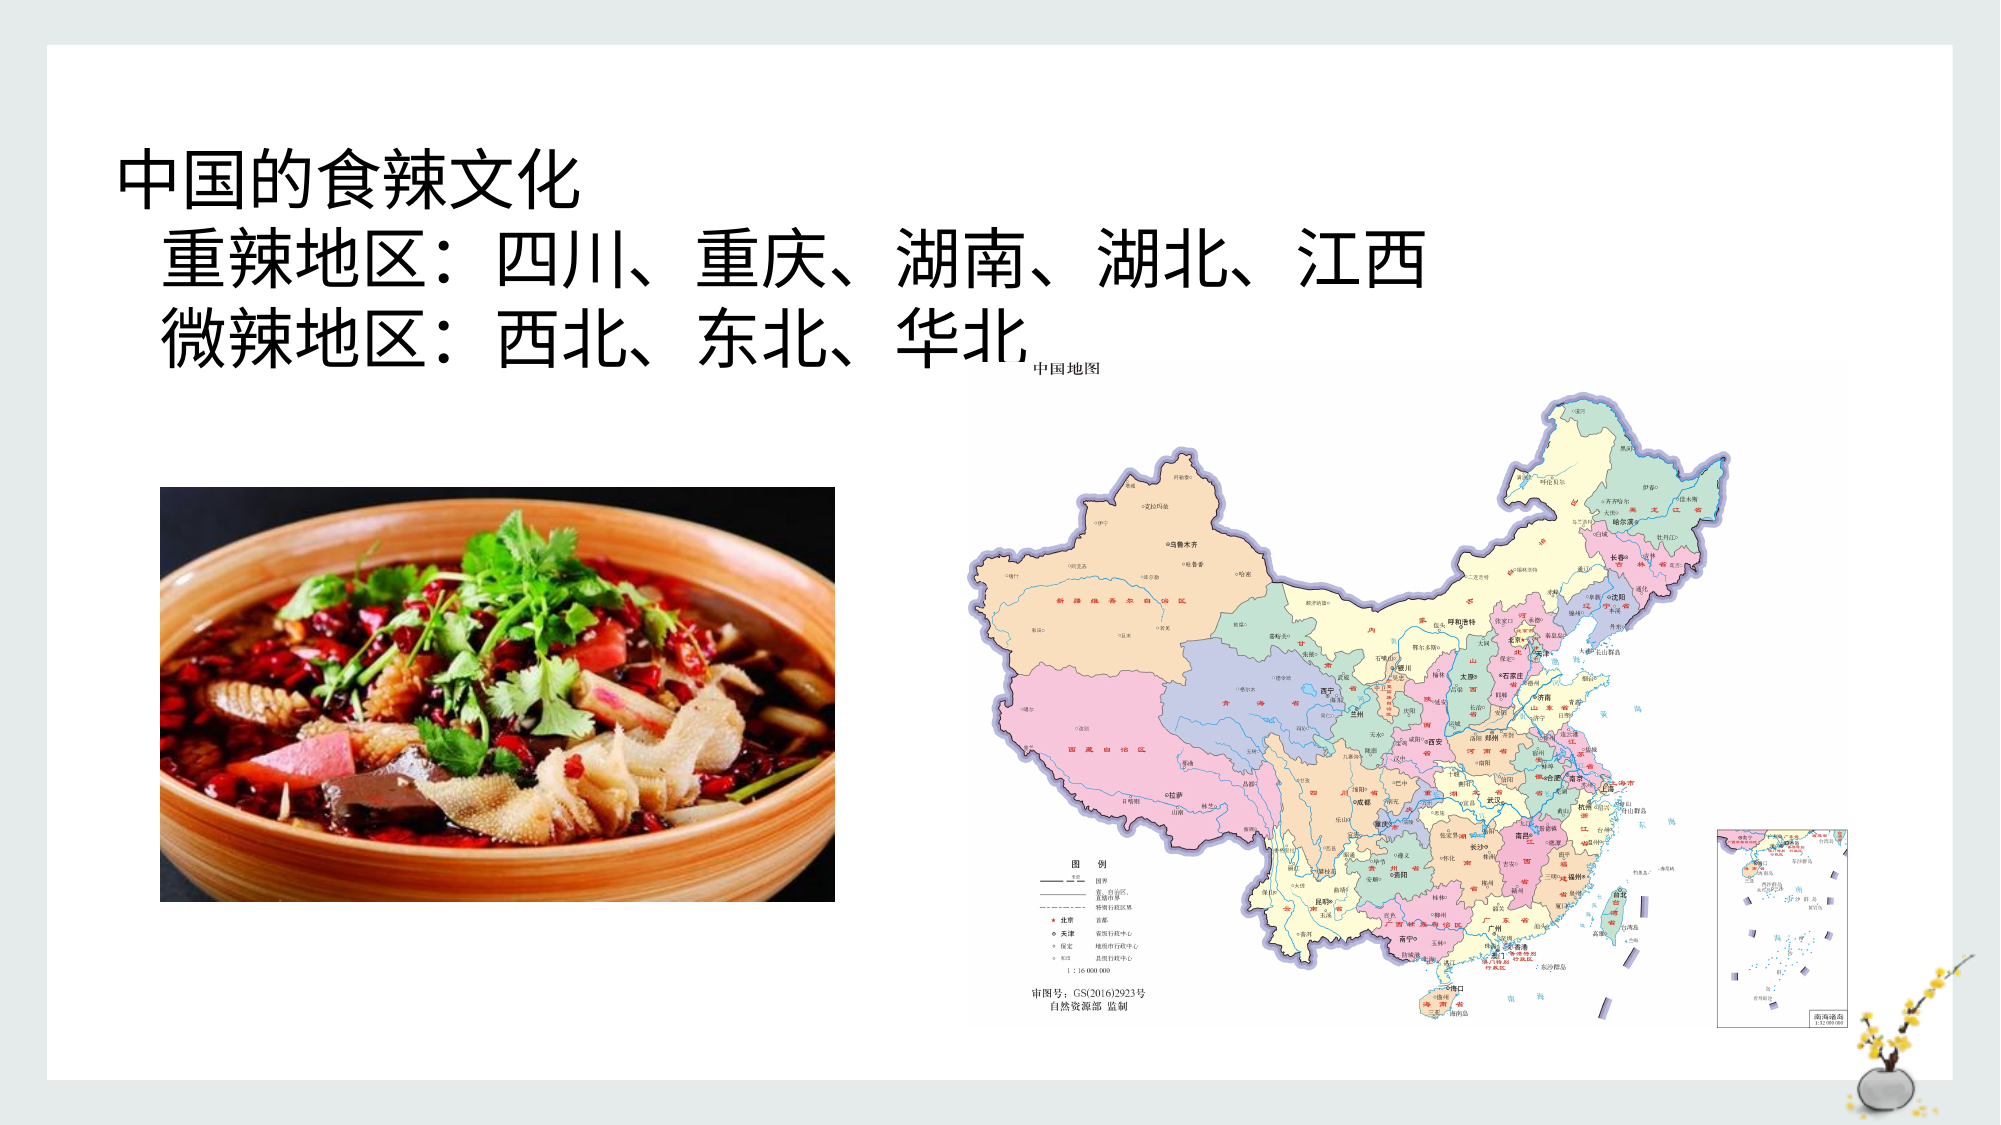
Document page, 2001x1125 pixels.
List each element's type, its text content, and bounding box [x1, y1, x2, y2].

picture [967, 362, 1983, 1125]
text_box 中国的食辣文化 重辣地区：四川、重庆、湖南、湖北、江西 微辣地区：西北、东北、华北 [100, 130, 1590, 385]
picture [160, 487, 835, 902]
